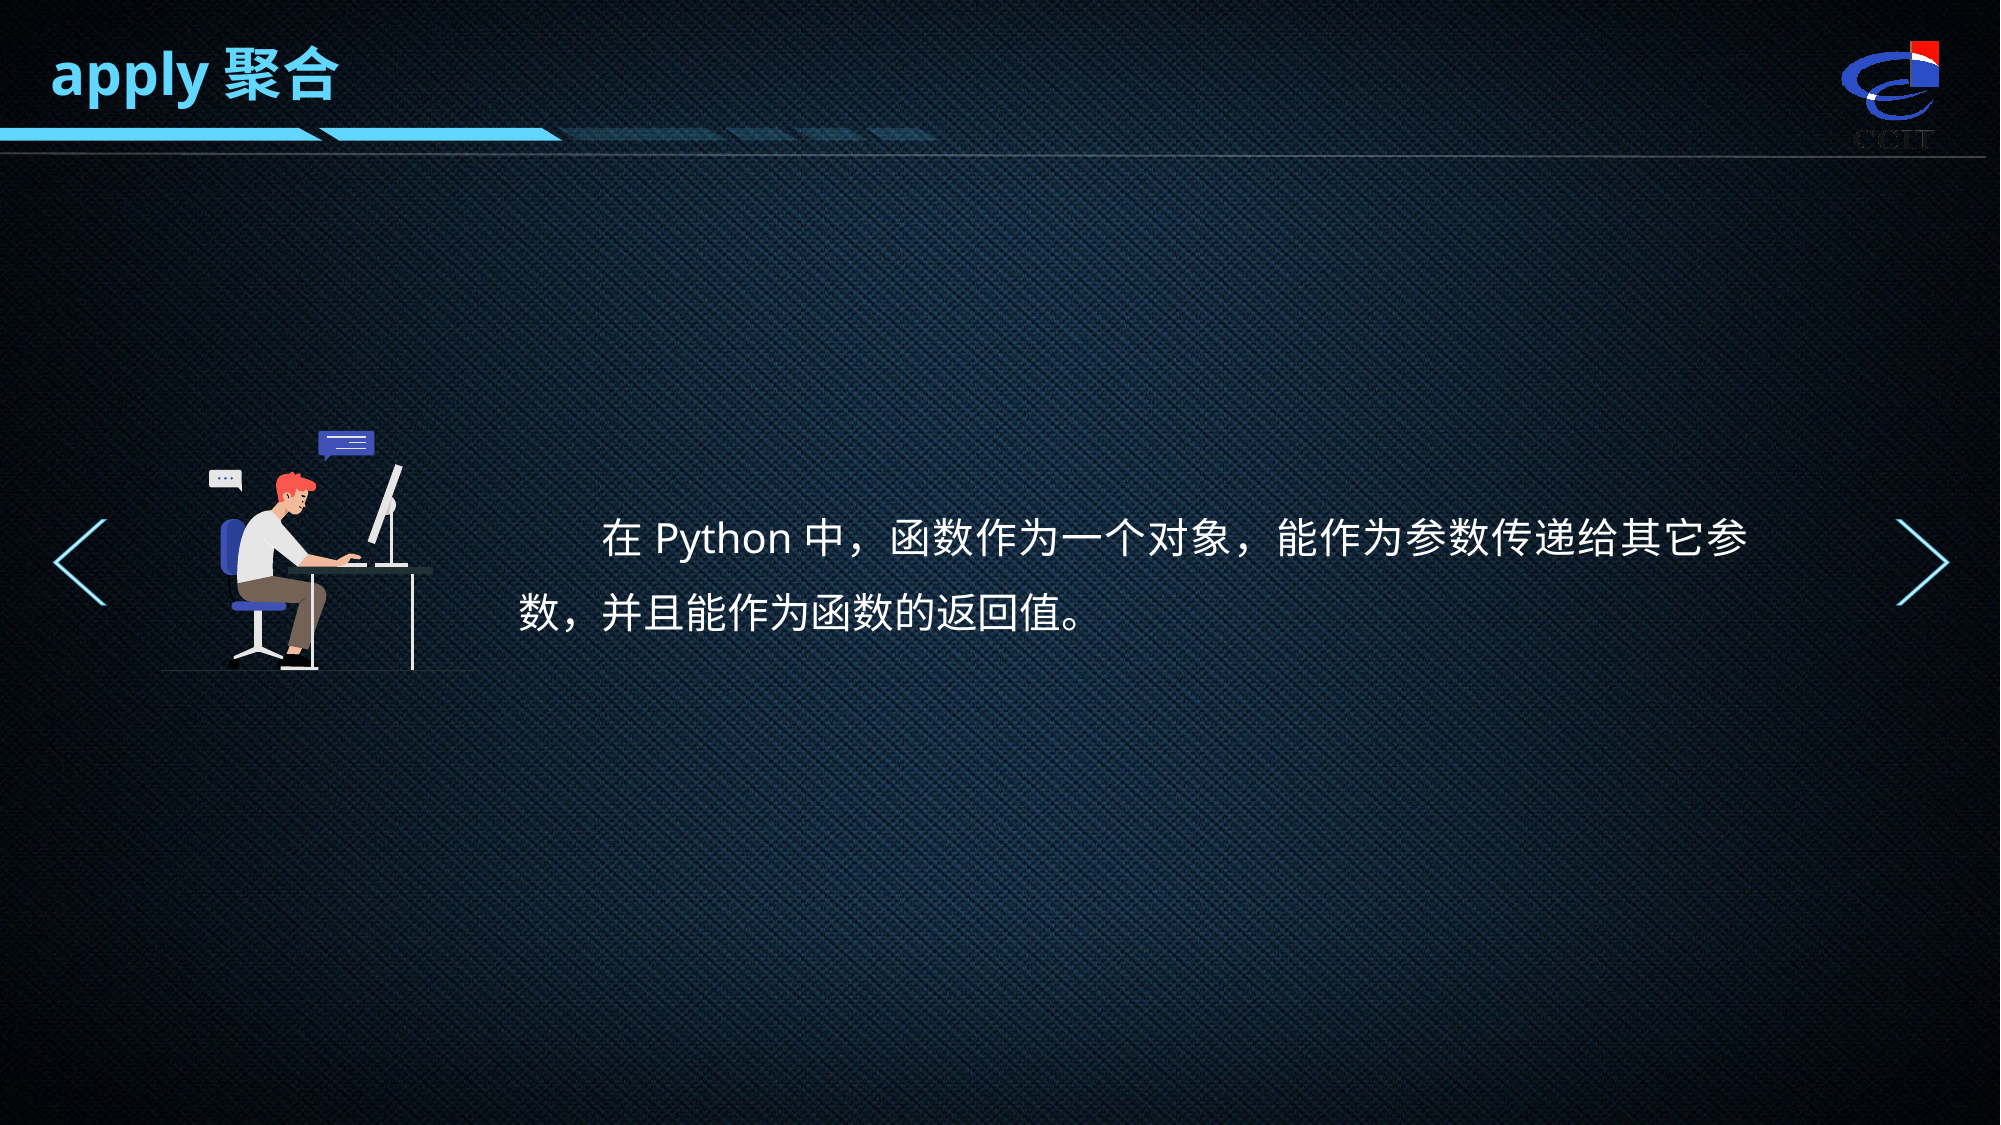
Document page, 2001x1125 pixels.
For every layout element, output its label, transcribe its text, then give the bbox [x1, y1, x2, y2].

text_box apply聚合 [35, 29, 1277, 115]
text_box 在Python中，函数作为一个对象，能作为参数传递给其它参数，并且能作为函数的返回值。 [503, 479, 1764, 645]
picture [0, 0, 2000, 1125]
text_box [161, 430, 480, 671]
